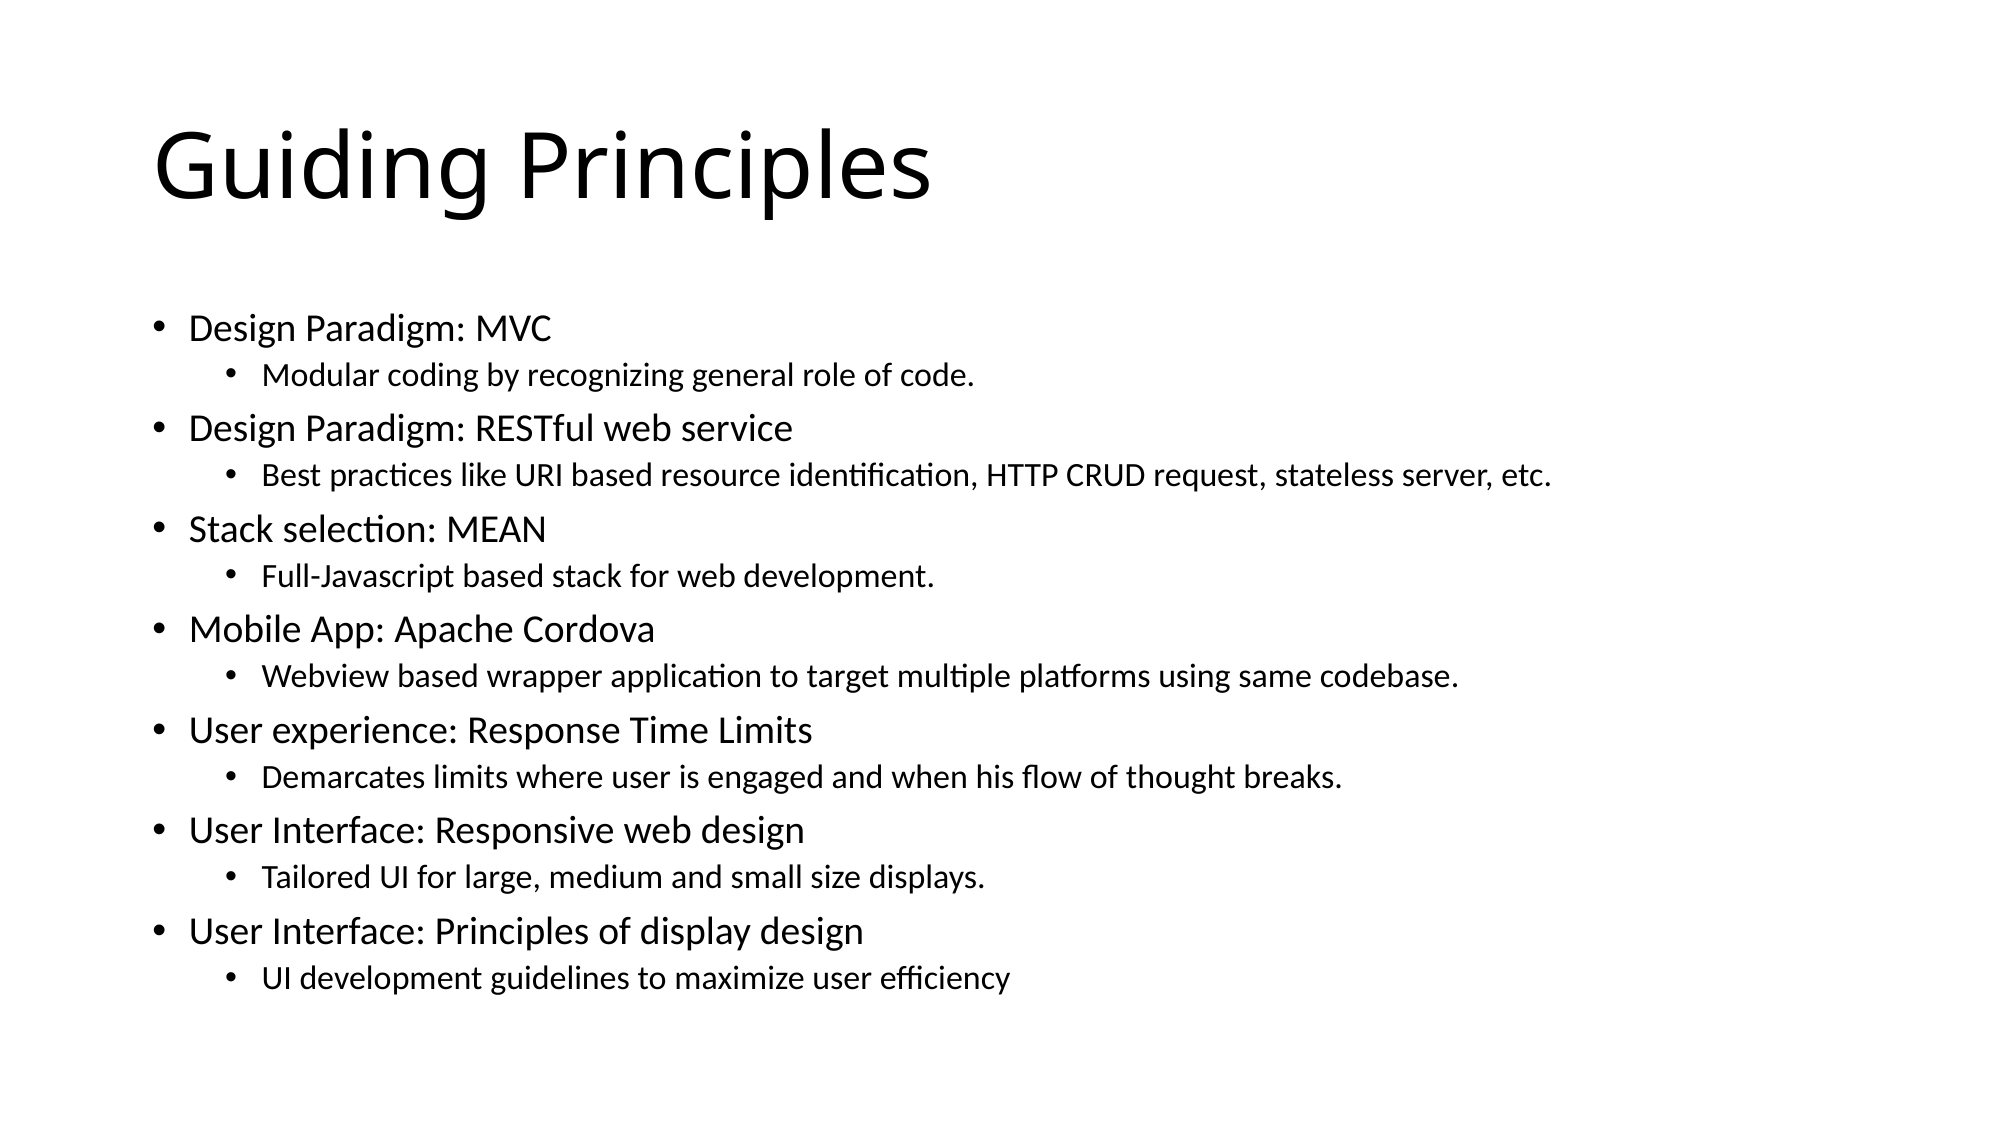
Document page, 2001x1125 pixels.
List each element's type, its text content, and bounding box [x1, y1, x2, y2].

title Guiding Principles [137, 59, 1863, 278]
list Design Paradigm: MVC Modular coding by recognizing general role of code. Design Paradigm: RESTful web service Best practices like URI based resource identification, HTTP CRUD request, stateless server, etc. Stack selection: MEAN Full-Javascript based stack for web development. Mobile App: Apache Cordova Webview based wrapper application to target multiple platforms using same codebase. User experience: Response Time Limits Demarcates limits where user is engaged and when his flow of thought breaks. User Interface: Responsive web design Tailored UI for large, medium and small size displays. User Interface: Principles of display design UI development guidelines to maximize user efficiency [137, 299, 1863, 1014]
